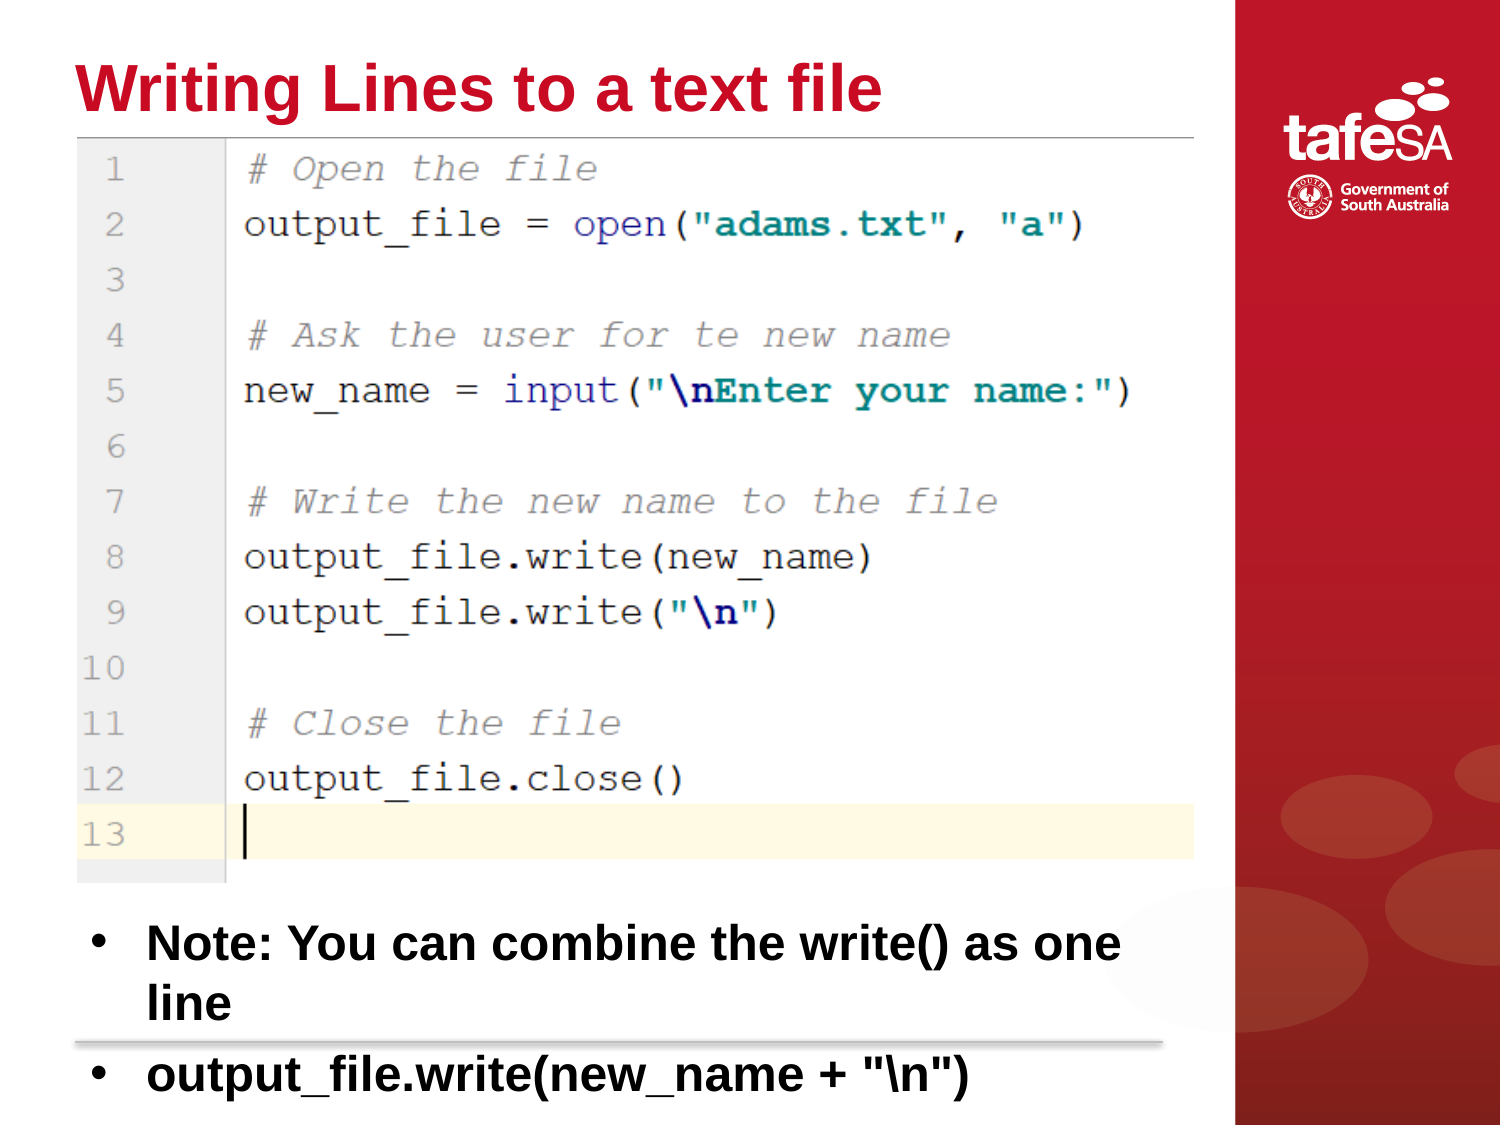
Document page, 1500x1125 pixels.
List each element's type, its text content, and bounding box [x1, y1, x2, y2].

text_box Note: You can combine the write() as one line output_file.write(new_name + "\n") [75, 902, 1163, 1110]
picture [0, 0, 1500, 1125]
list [77, 136, 1194, 884]
title Writing Lines to a text file [75, 45, 1163, 137]
